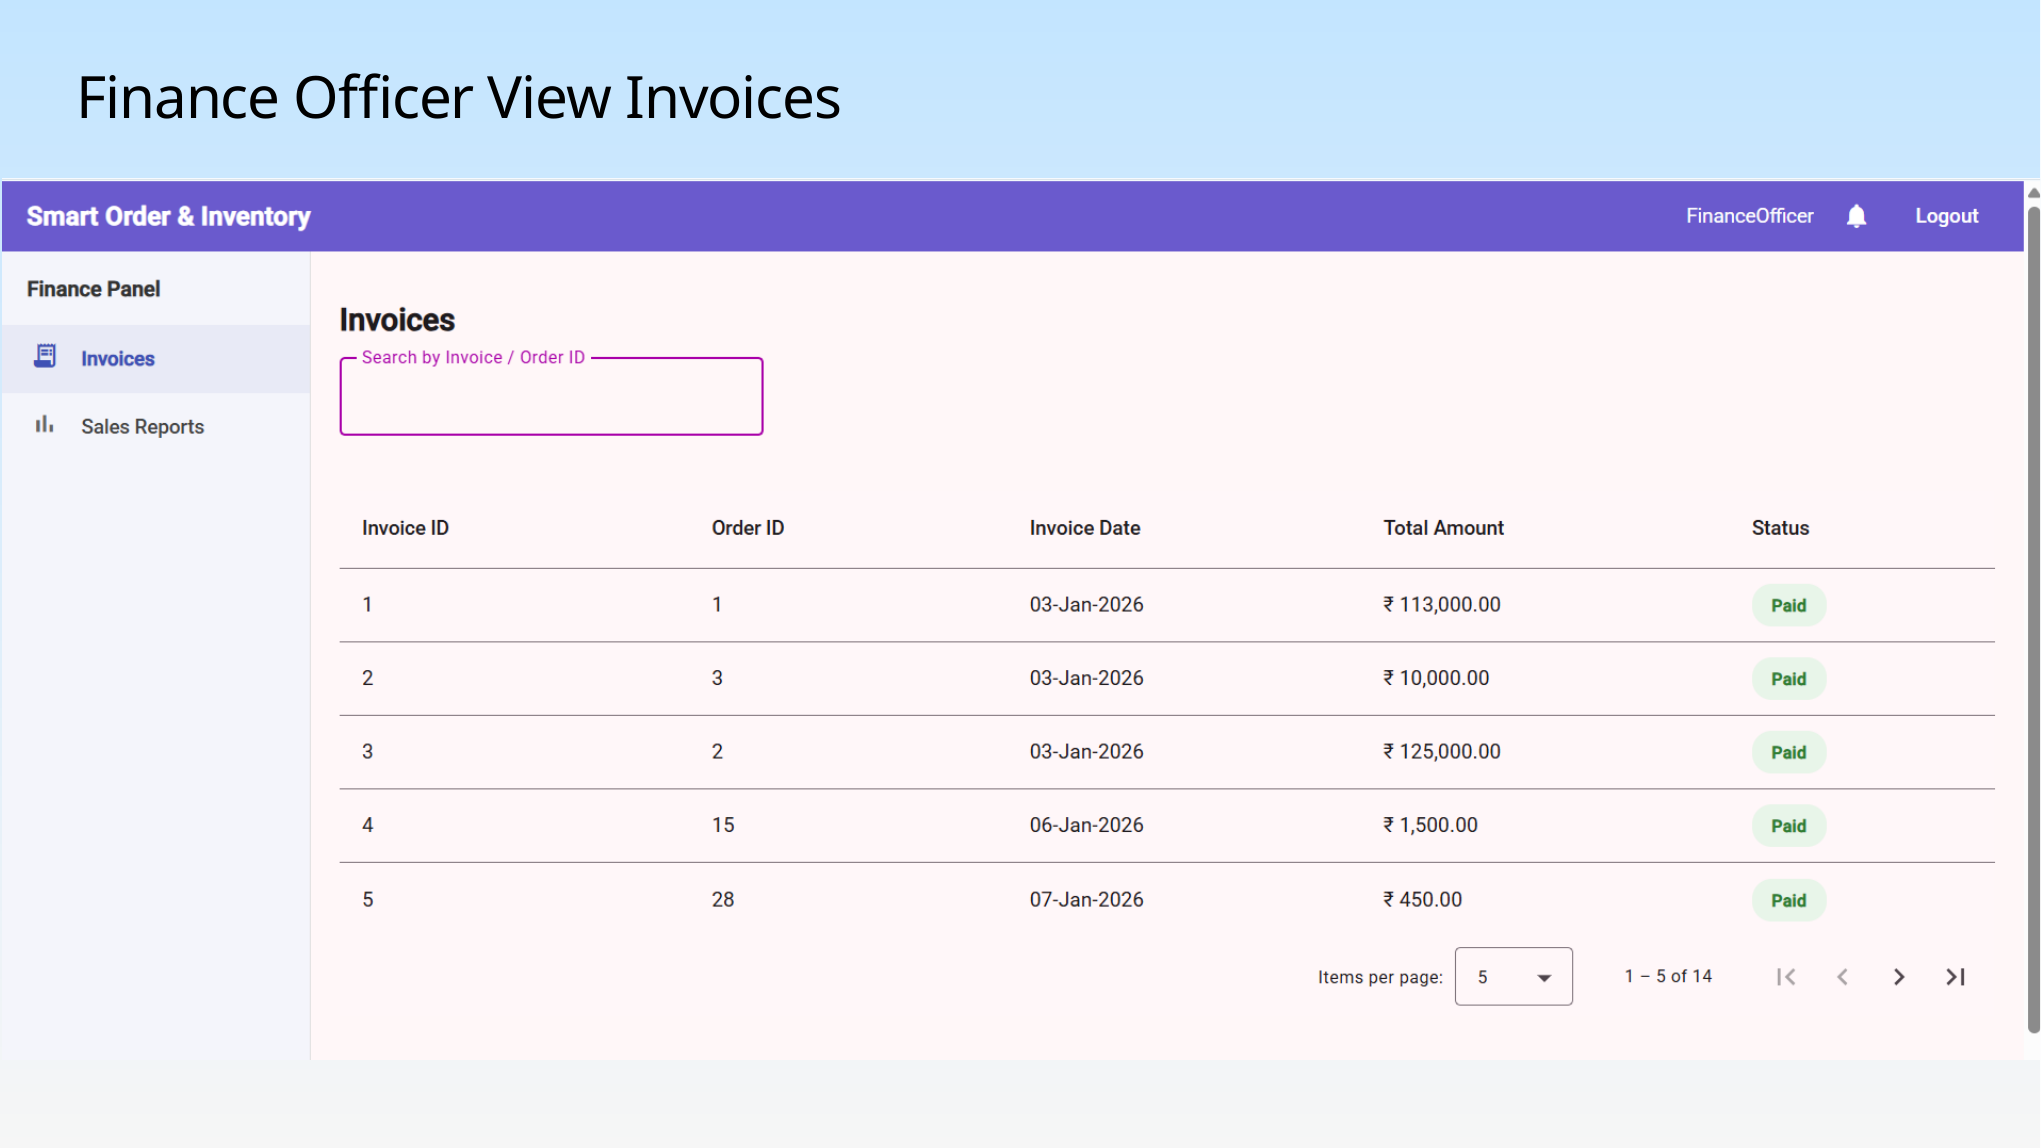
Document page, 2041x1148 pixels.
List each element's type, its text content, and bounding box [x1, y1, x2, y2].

title Finance Officer View Invoices [76, 63, 1969, 131]
picture [1, 177, 2041, 1061]
